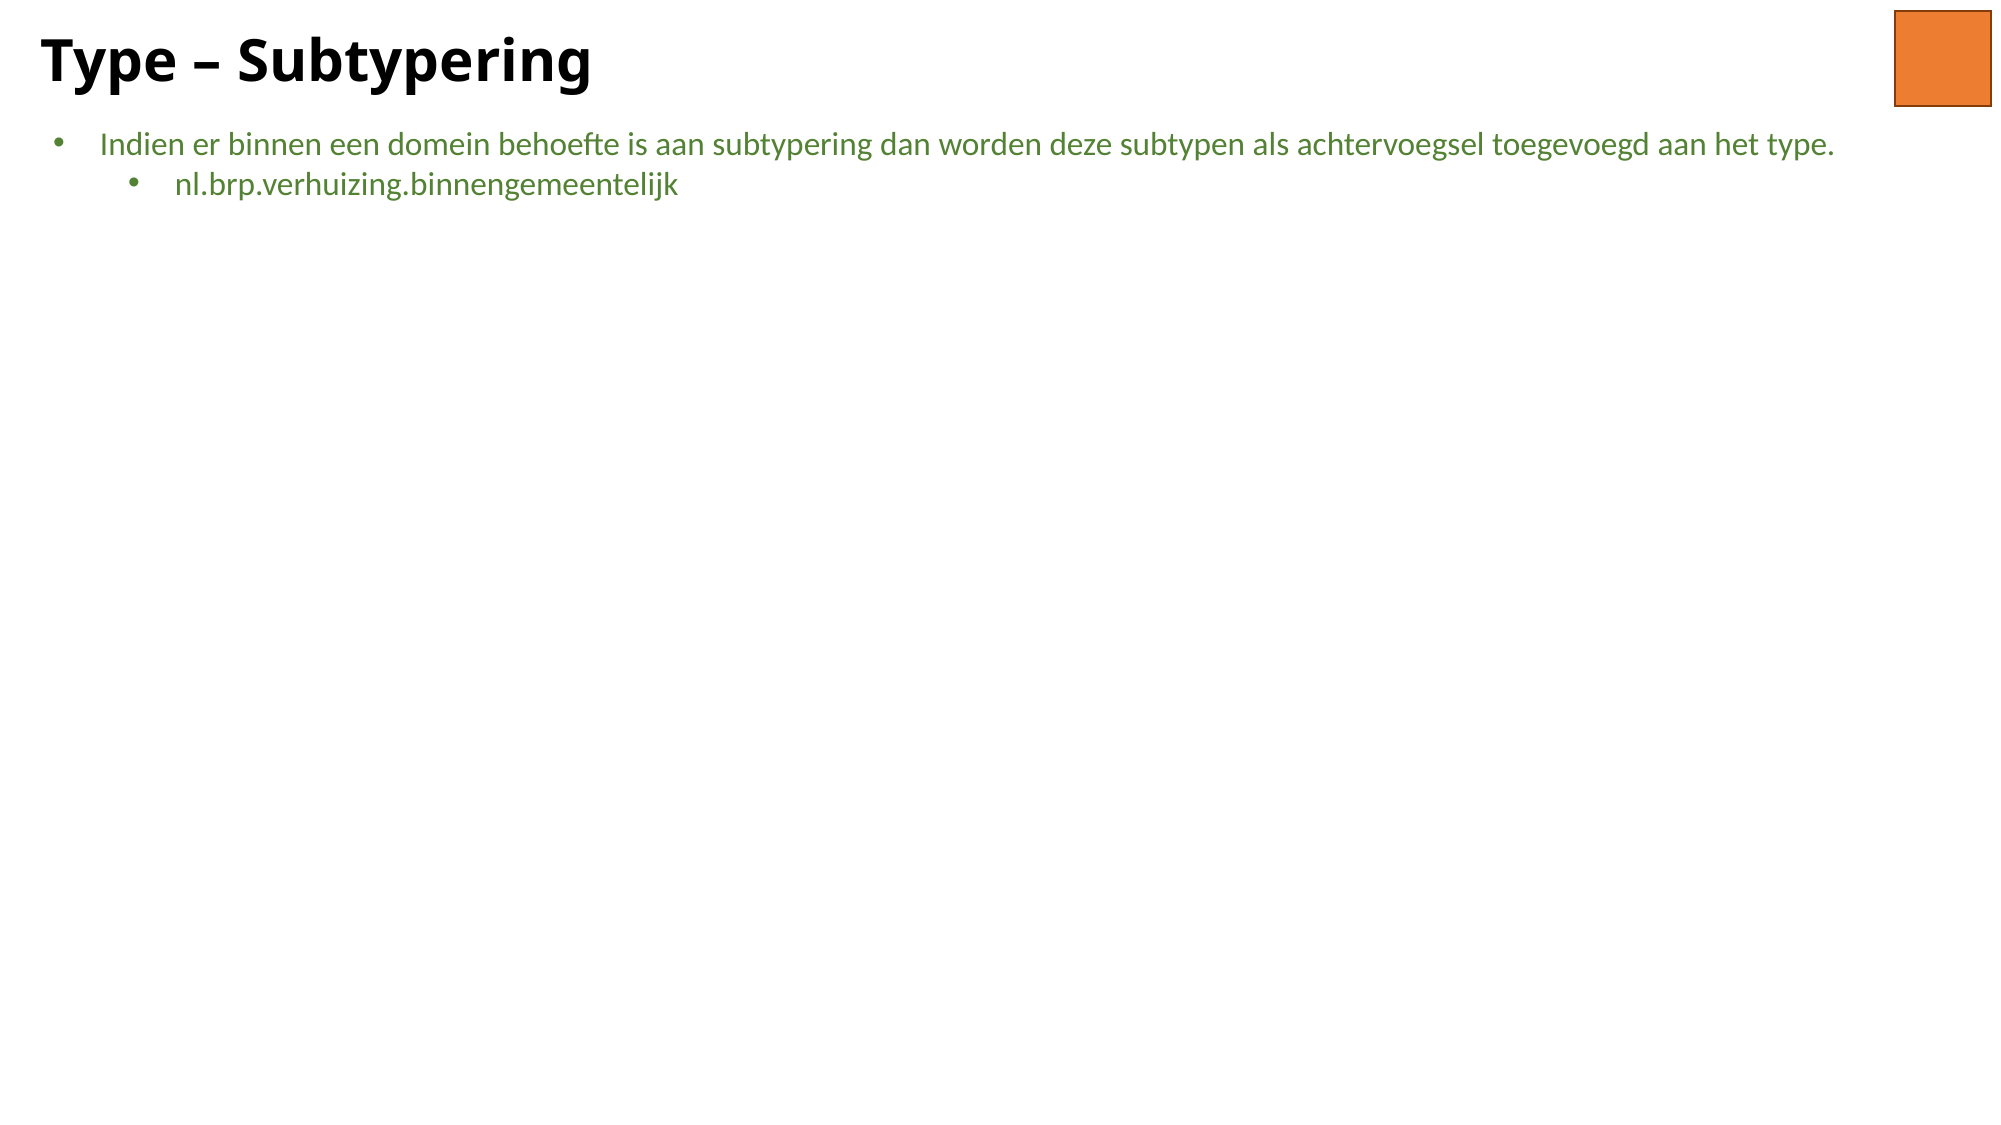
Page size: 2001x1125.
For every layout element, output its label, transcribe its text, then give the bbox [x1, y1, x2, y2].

text_box [1894, 10, 1992, 107]
title Type – Subtypering [25, 10, 1278, 115]
text_box Indien er binnen een domein behoefte is aan subtypering dan worden deze subtypen als achtervoegsel toegevoegd aan het type. nl.brp.verhuizing.binnengemeentelijk [37, 114, 1955, 1048]
